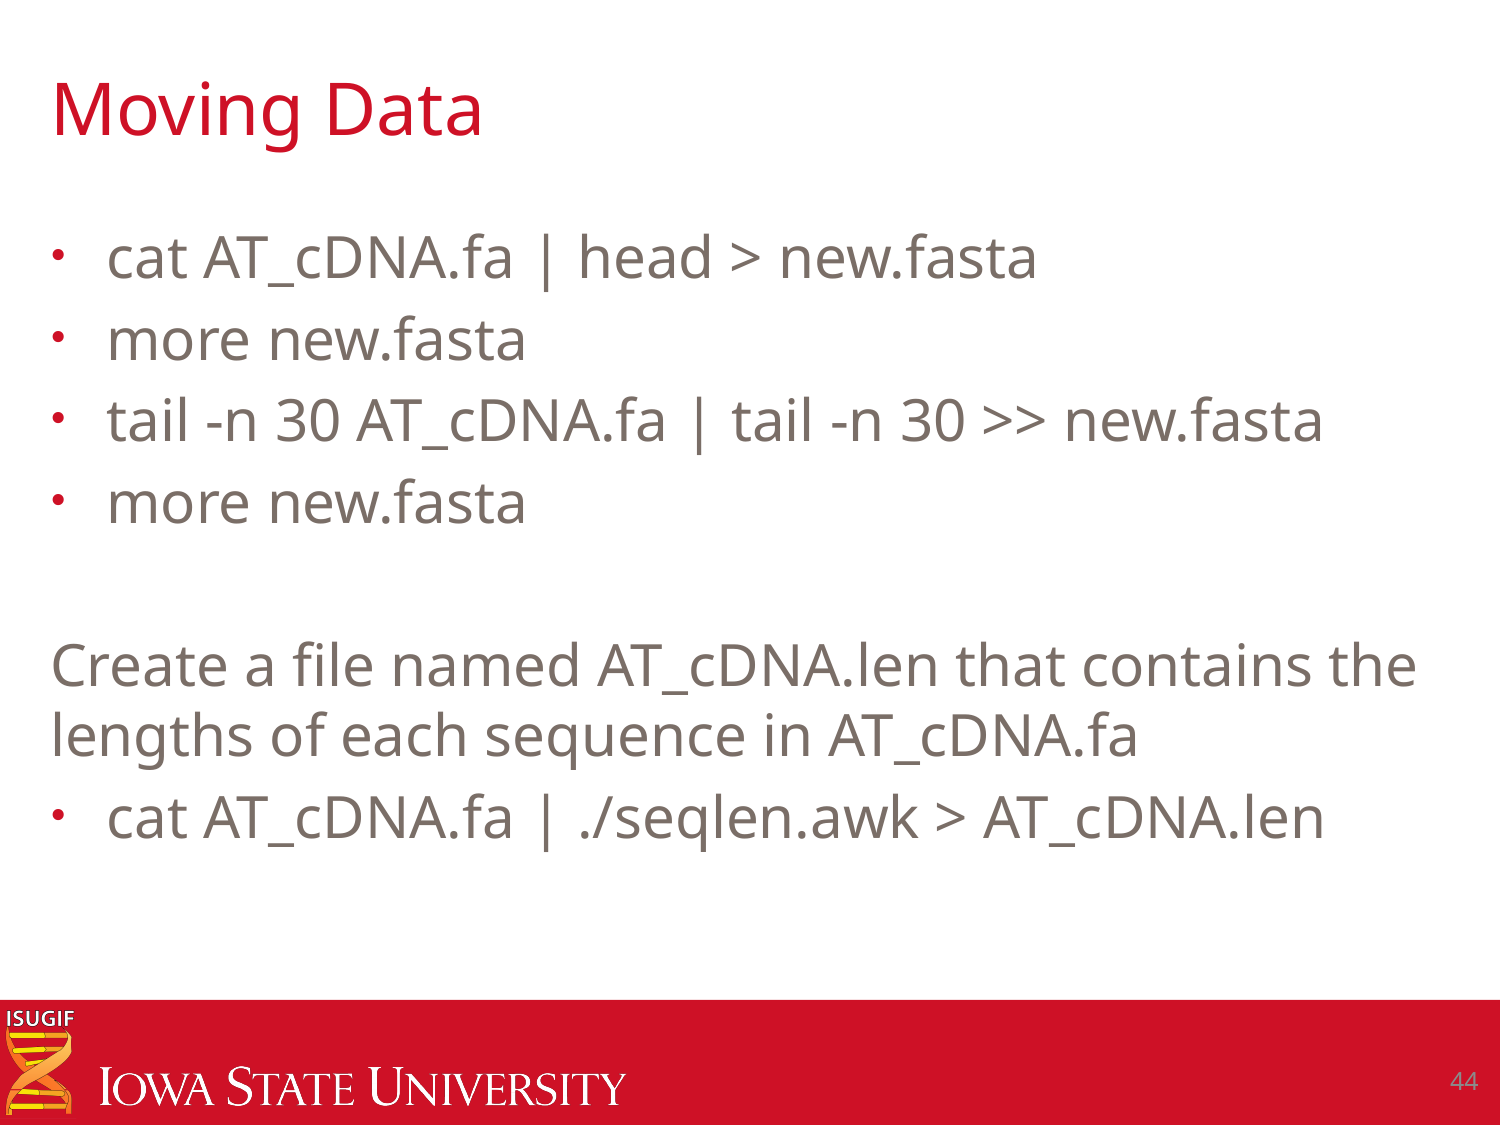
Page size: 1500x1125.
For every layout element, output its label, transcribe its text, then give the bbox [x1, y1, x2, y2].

title Moving Data [34, 12, 1311, 201]
list cat AT_cDNA.fa | head > new.fasta more new.fasta tail -n 30 AT_cDNA.fa | tail -n 30 >> new.fasta more new.fasta Create a file named AT_cDNA.len that contains the lengths of each sequence in AT_cDNA.fa cat AT_cDNA.fa | ./seqlen.awk > AT_cDNA.len [34, 212, 1476, 976]
picture [99, 1066, 627, 1110]
picture [0, 1006, 77, 1119]
